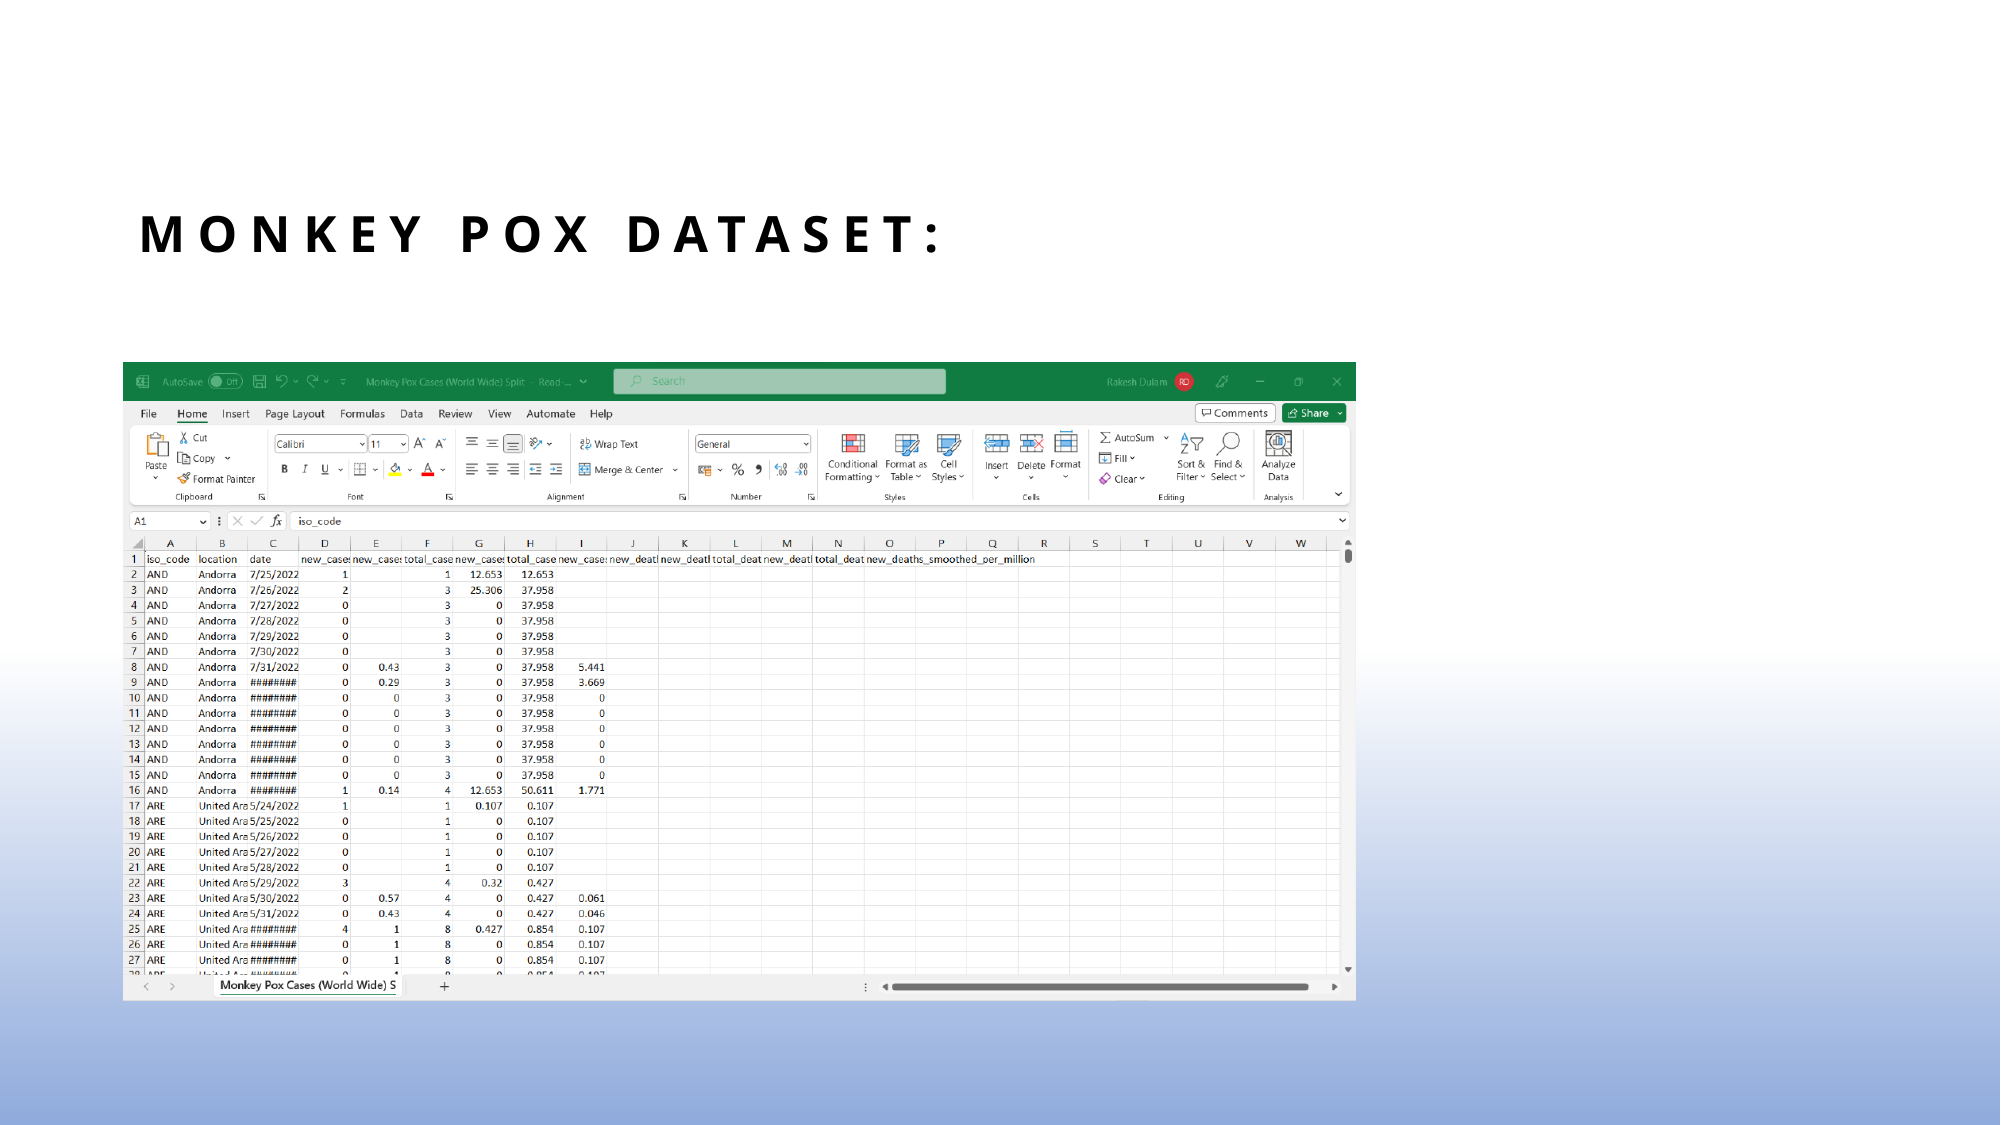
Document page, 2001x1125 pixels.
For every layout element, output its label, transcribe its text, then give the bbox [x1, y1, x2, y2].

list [123, 362, 1355, 1001]
title MONKEY POX Dataset: [123, 81, 1844, 271]
